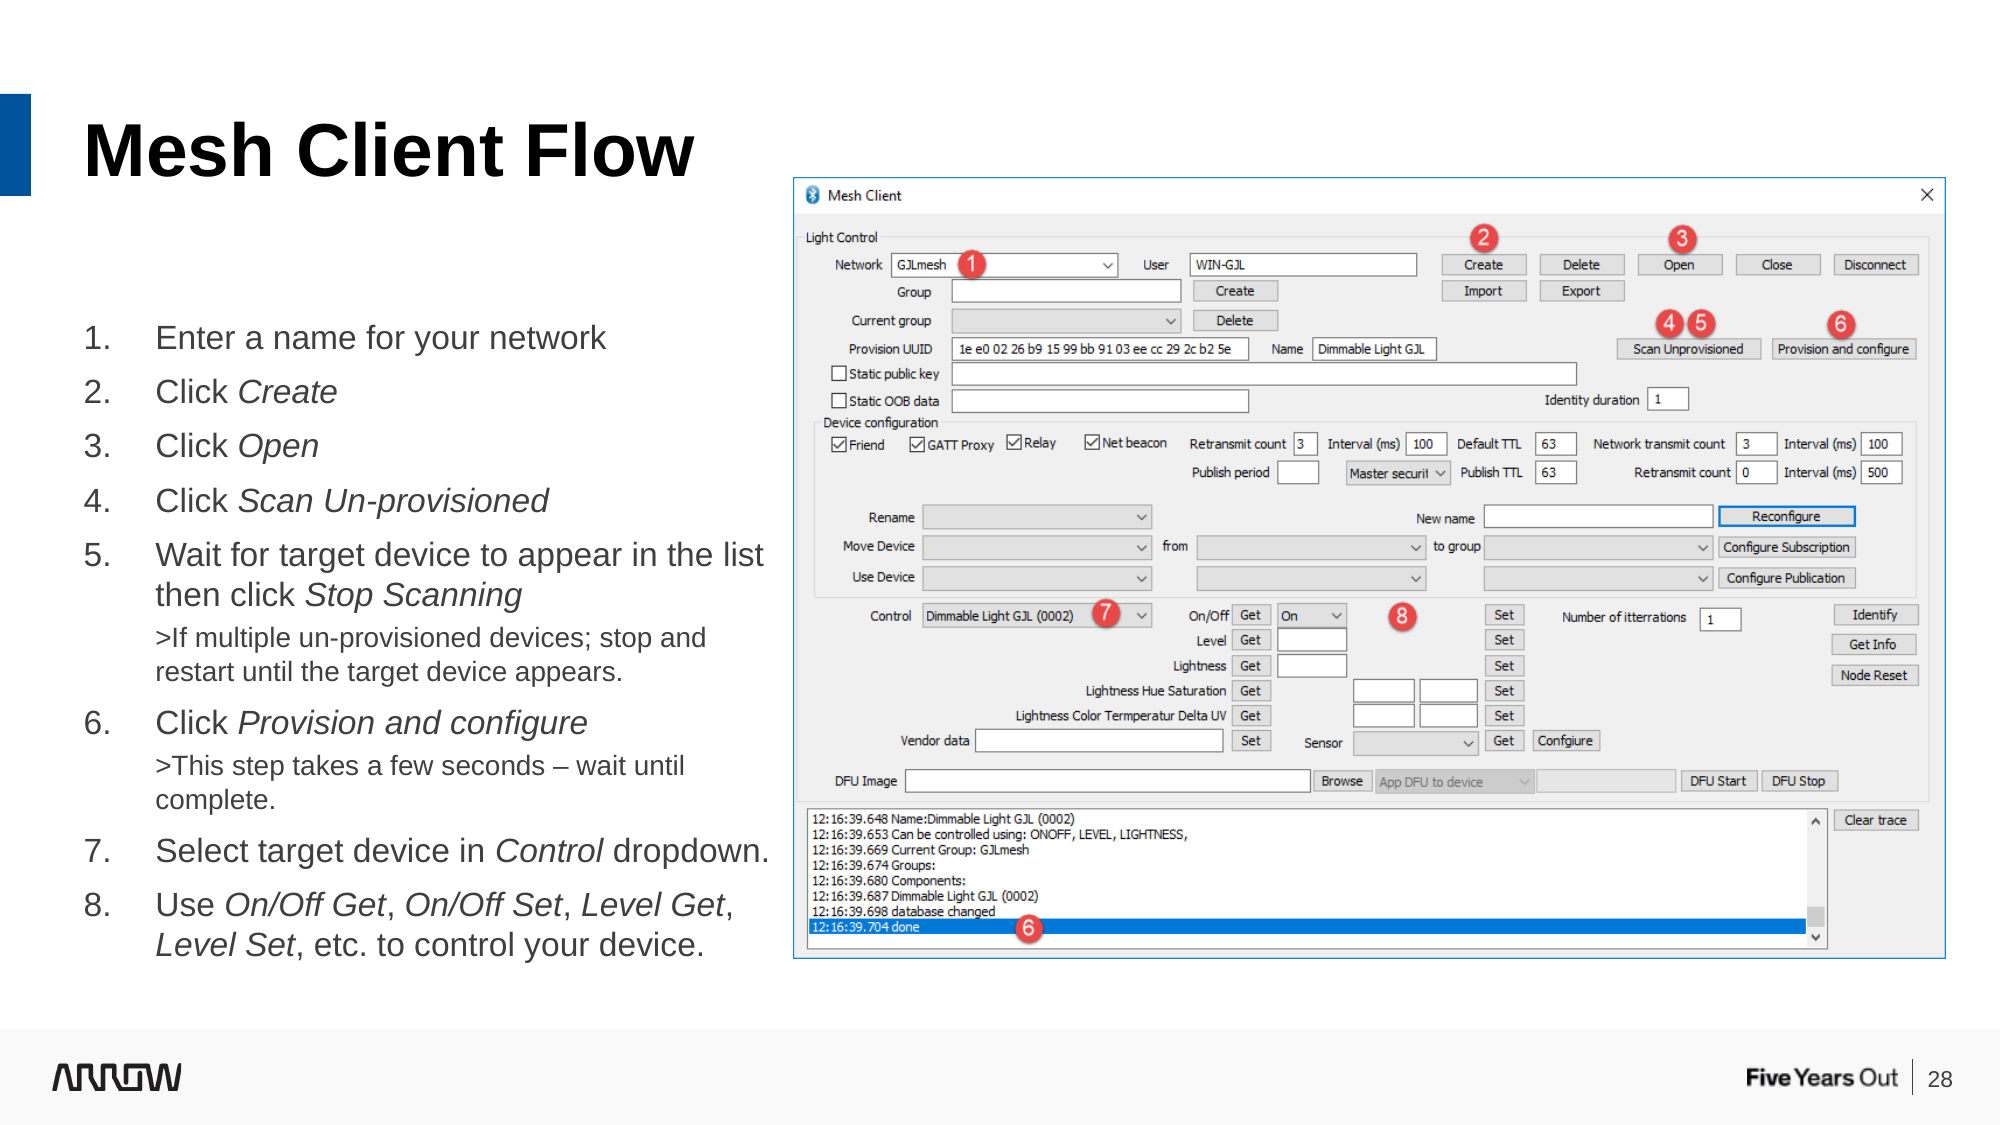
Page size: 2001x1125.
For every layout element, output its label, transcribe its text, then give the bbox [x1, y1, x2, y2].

list Enter a name for your network Click Create Click Open Click Scan Un-provisioned Wait for target device to appear in the list then click Stop Scanning >If multiple un-provisioned devices; stop and restart until the target device appears. Click Provision and configure >This step takes a few seconds – wait until complete. Select target device in Control dropdown. Use On/Off Get, On/Off Set, Level Get, Level Set, etc. to control your device. [68, 308, 794, 989]
list Mesh Client Flow [68, 104, 1932, 196]
picture [1747, 1059, 1898, 1095]
picture [793, 177, 1946, 960]
